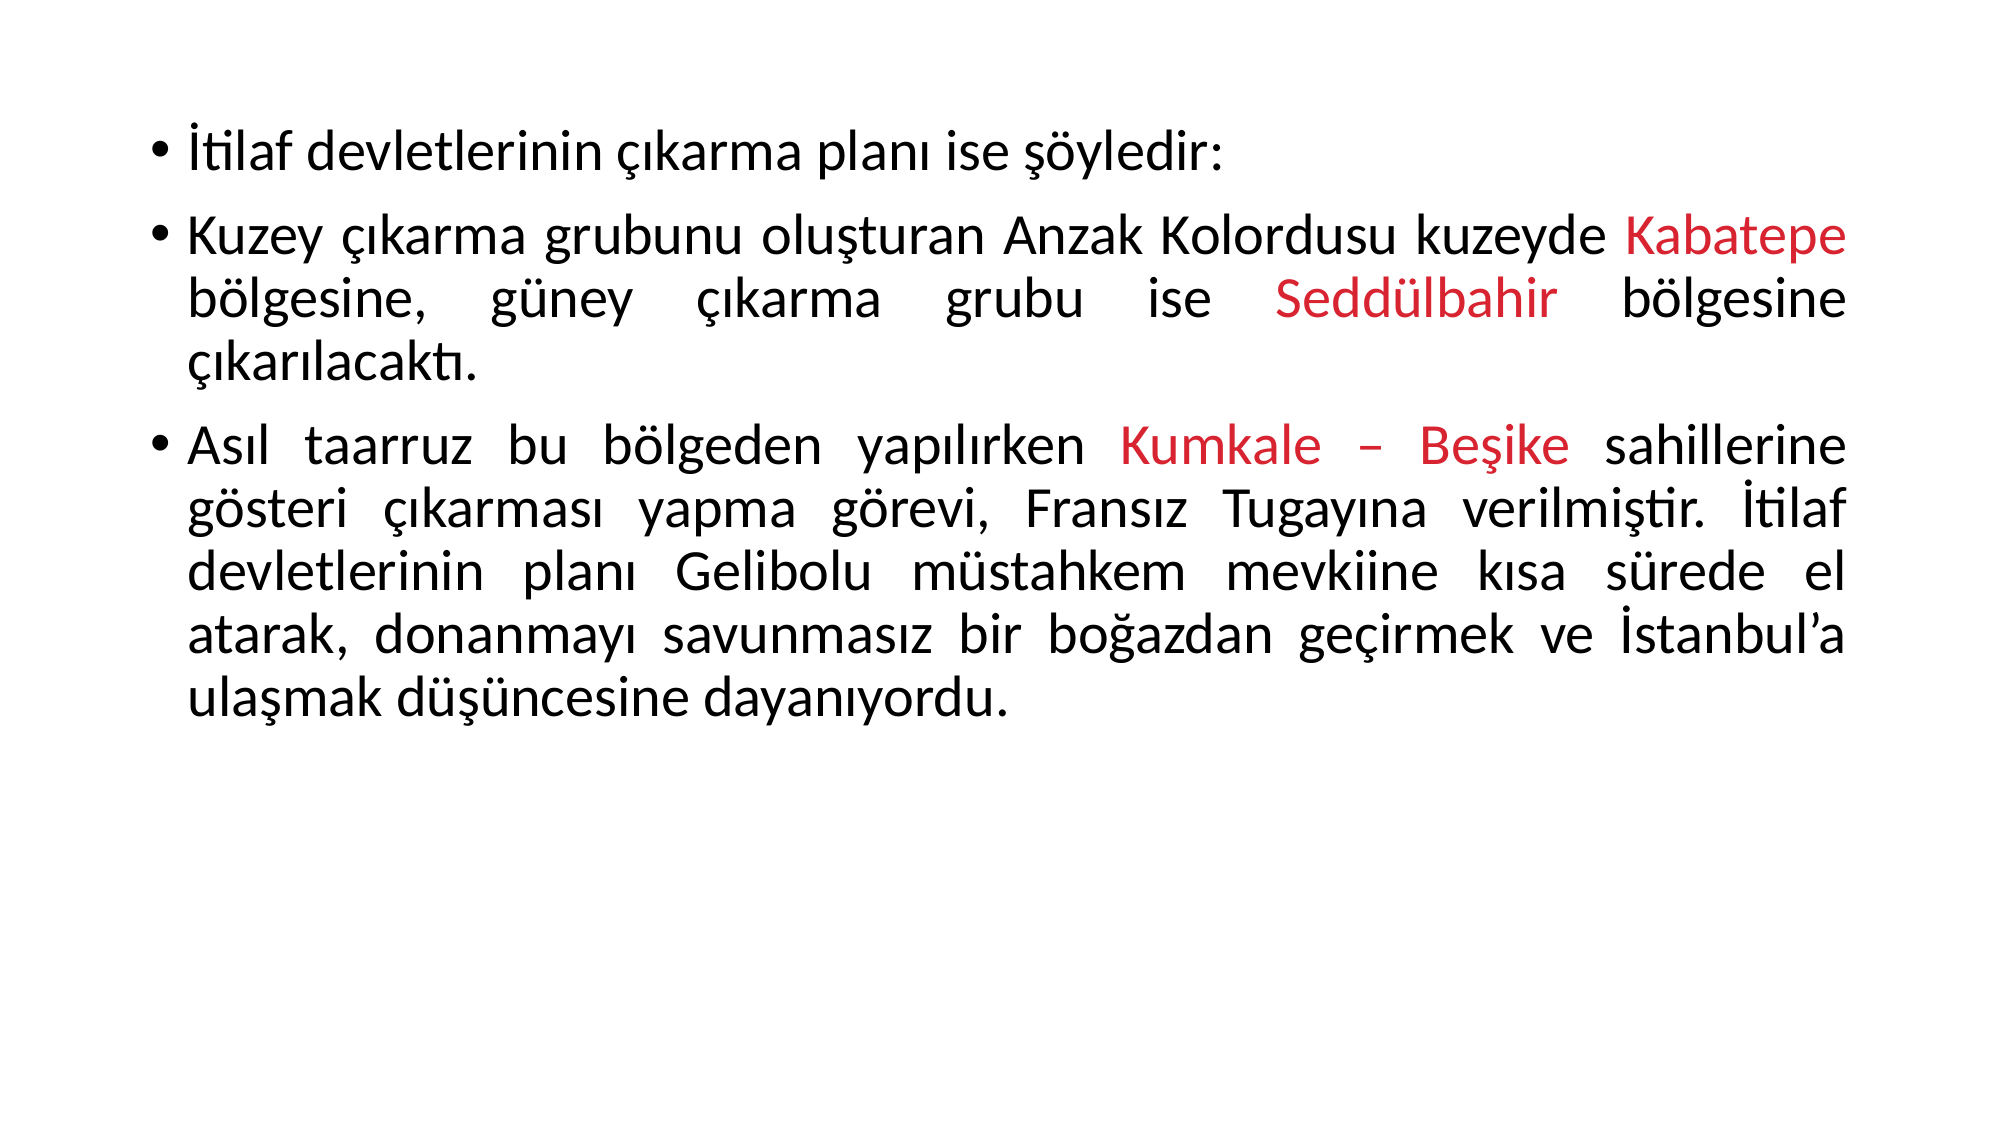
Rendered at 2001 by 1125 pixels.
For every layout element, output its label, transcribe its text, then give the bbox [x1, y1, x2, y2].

list İtilaf devletlerinin çıkarma planı ise şöyledir: Kuzey çıkarma grubunu oluşturan Anzak Kolordusu kuzeyde Kabatepe bölgesine, güney çıkarma grubu ise Seddülbahir bölgesine çıkarılacaktı. Asıl taarruz bu bölgeden yapılırken Kumkale – Beşike sahillerine gösteri çıkarması yapma görevi, Fransız Tugayına verilmiştir. İtilaf devletlerinin planı Gelibolu müstahkem mevkiine kısa sürede el atarak, donanmayı savunmasız bir boğazdan geçirmek ve İstanbul’a ulaşmak düşüncesine dayanıyordu. [134, 112, 1863, 1014]
